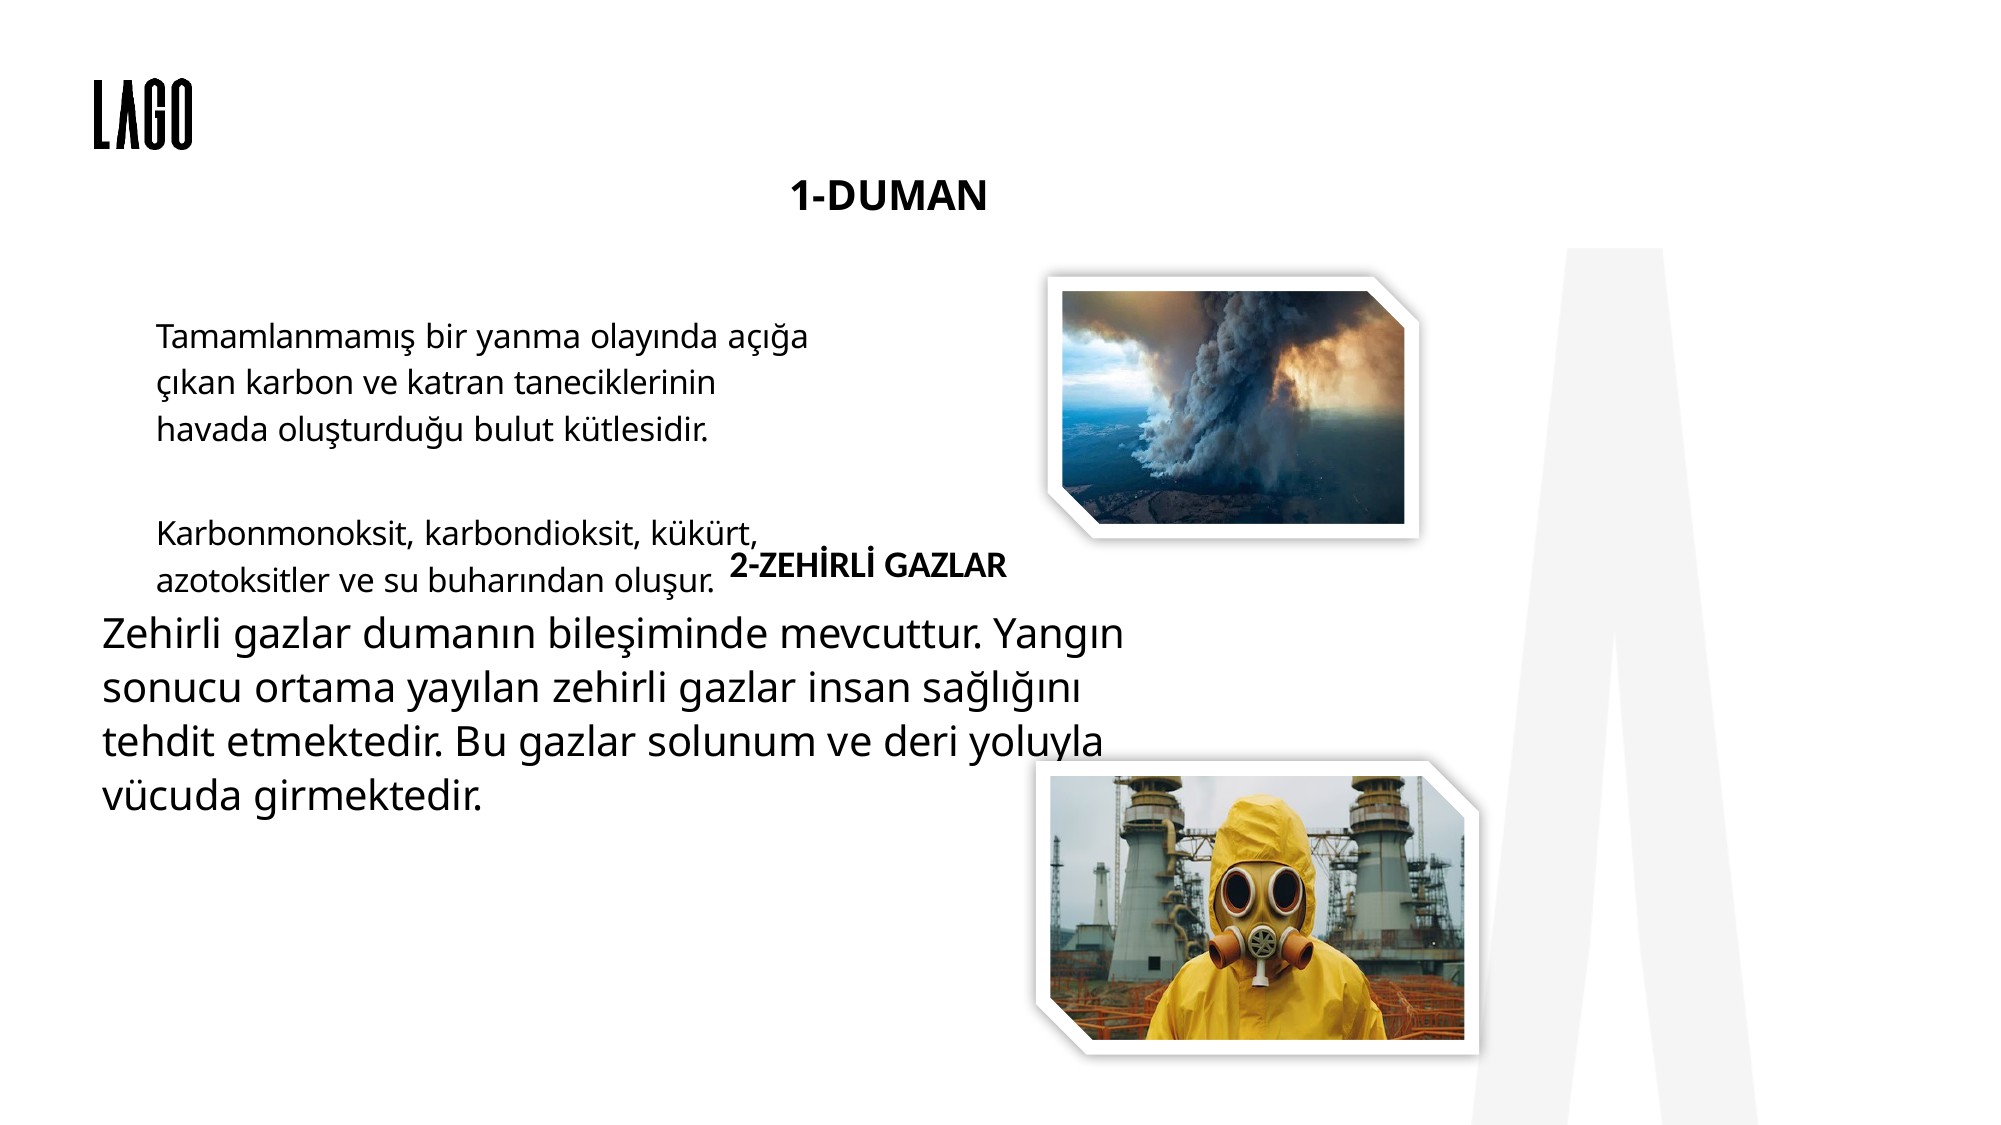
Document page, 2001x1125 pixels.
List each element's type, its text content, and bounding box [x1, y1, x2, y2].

text_box 1-DUMAN [472, 149, 1527, 219]
text_box Zehirli gazlar dumanın bileşiminde mevcuttur. Yangın sonucu ortama yayılan zehirli gazlar insan sağlığını tehdit etmektedir. Bu gazlar solunum ve deri yoluyla vücuda girmektedir. [100, 600, 1204, 819]
text_box 2-ZEHİRLİ GAZLAR [500, 532, 1471, 593]
picture [1054, 283, 1412, 532]
picture [1043, 248, 1759, 1125]
text_box Tamamlanmamış bir yanma olayında açığa çıkan karbon ve katran taneciklerinin havada oluşturduğu bulut kütlesidir. Karbonmonoksit, karbondioksit, kükürt, azotoksitler ve su buharından oluşur. [153, 306, 850, 599]
picture [94, 78, 192, 150]
